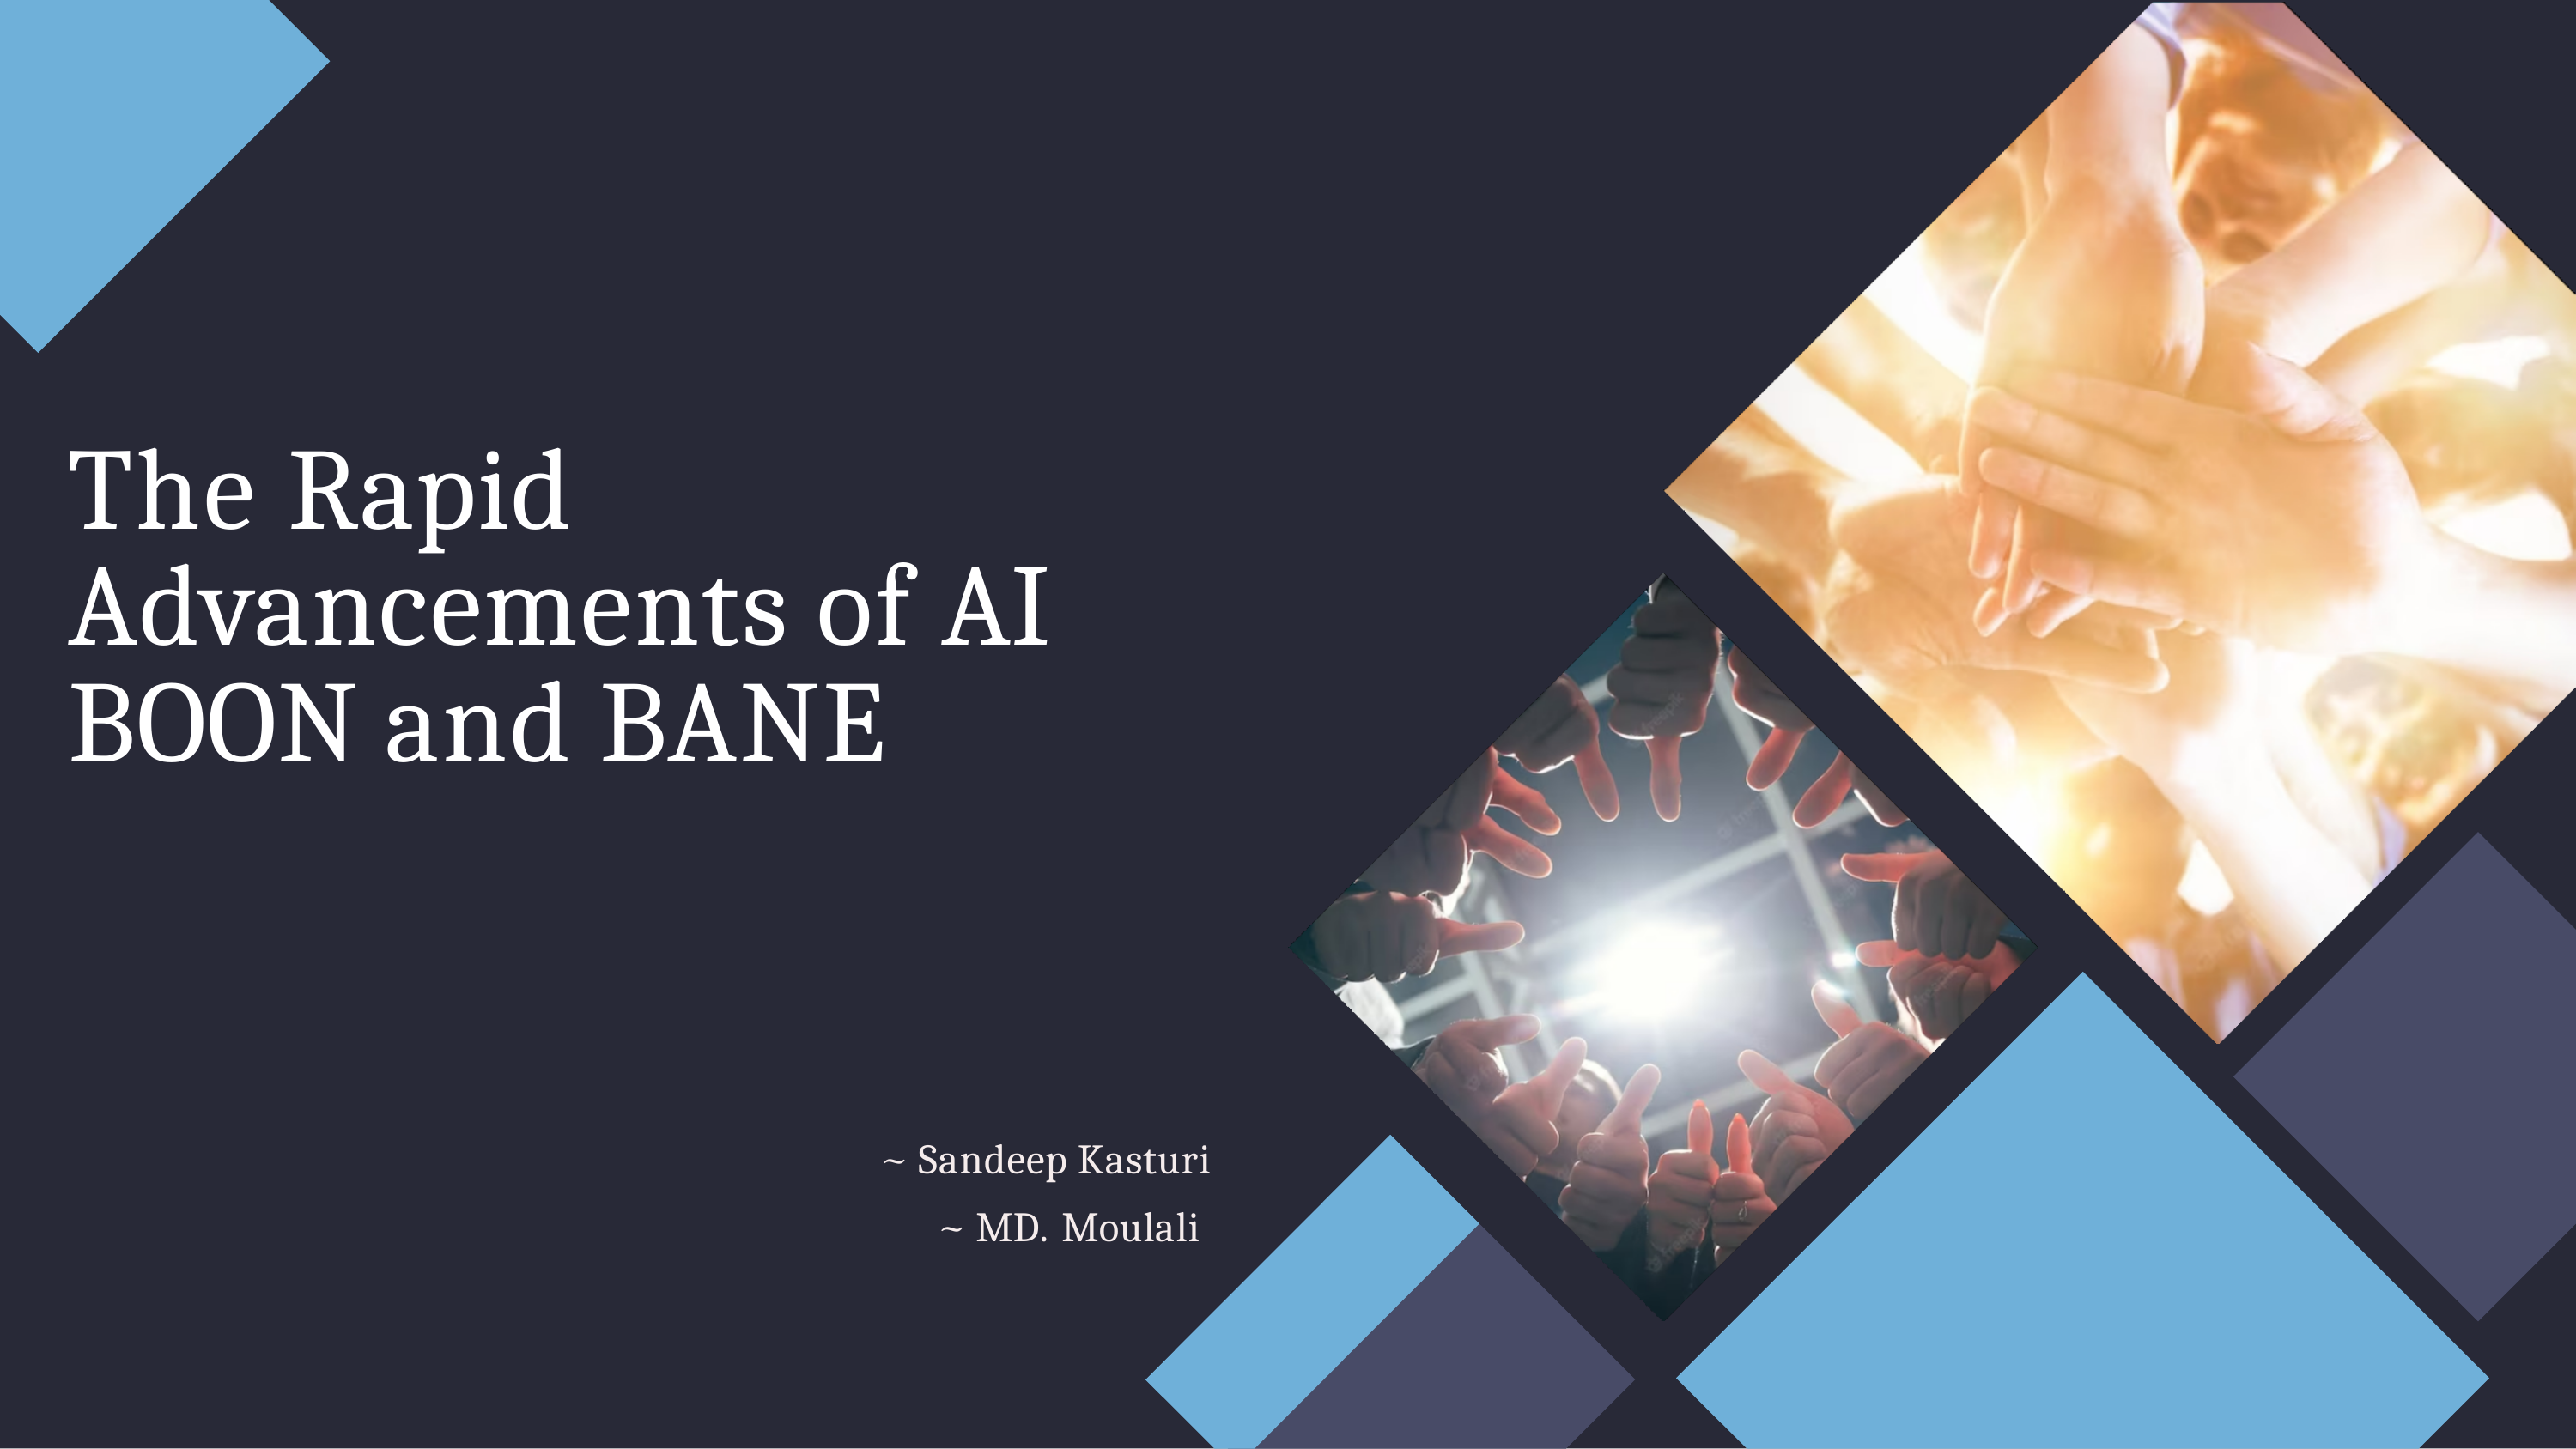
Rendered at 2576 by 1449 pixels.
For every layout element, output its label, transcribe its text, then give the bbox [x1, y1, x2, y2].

title The Rapid Advancements of AI BOON and BANE [66, 409, 1100, 785]
text_box [1676, 1329, 2489, 1449]
text_box [0, 0, 331, 354]
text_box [1145, 1134, 1636, 1449]
text_box ~ Sandeep Kasturi ~ MD. Moulali [878, 1112, 1221, 1251]
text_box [1287, 0, 2576, 1322]
